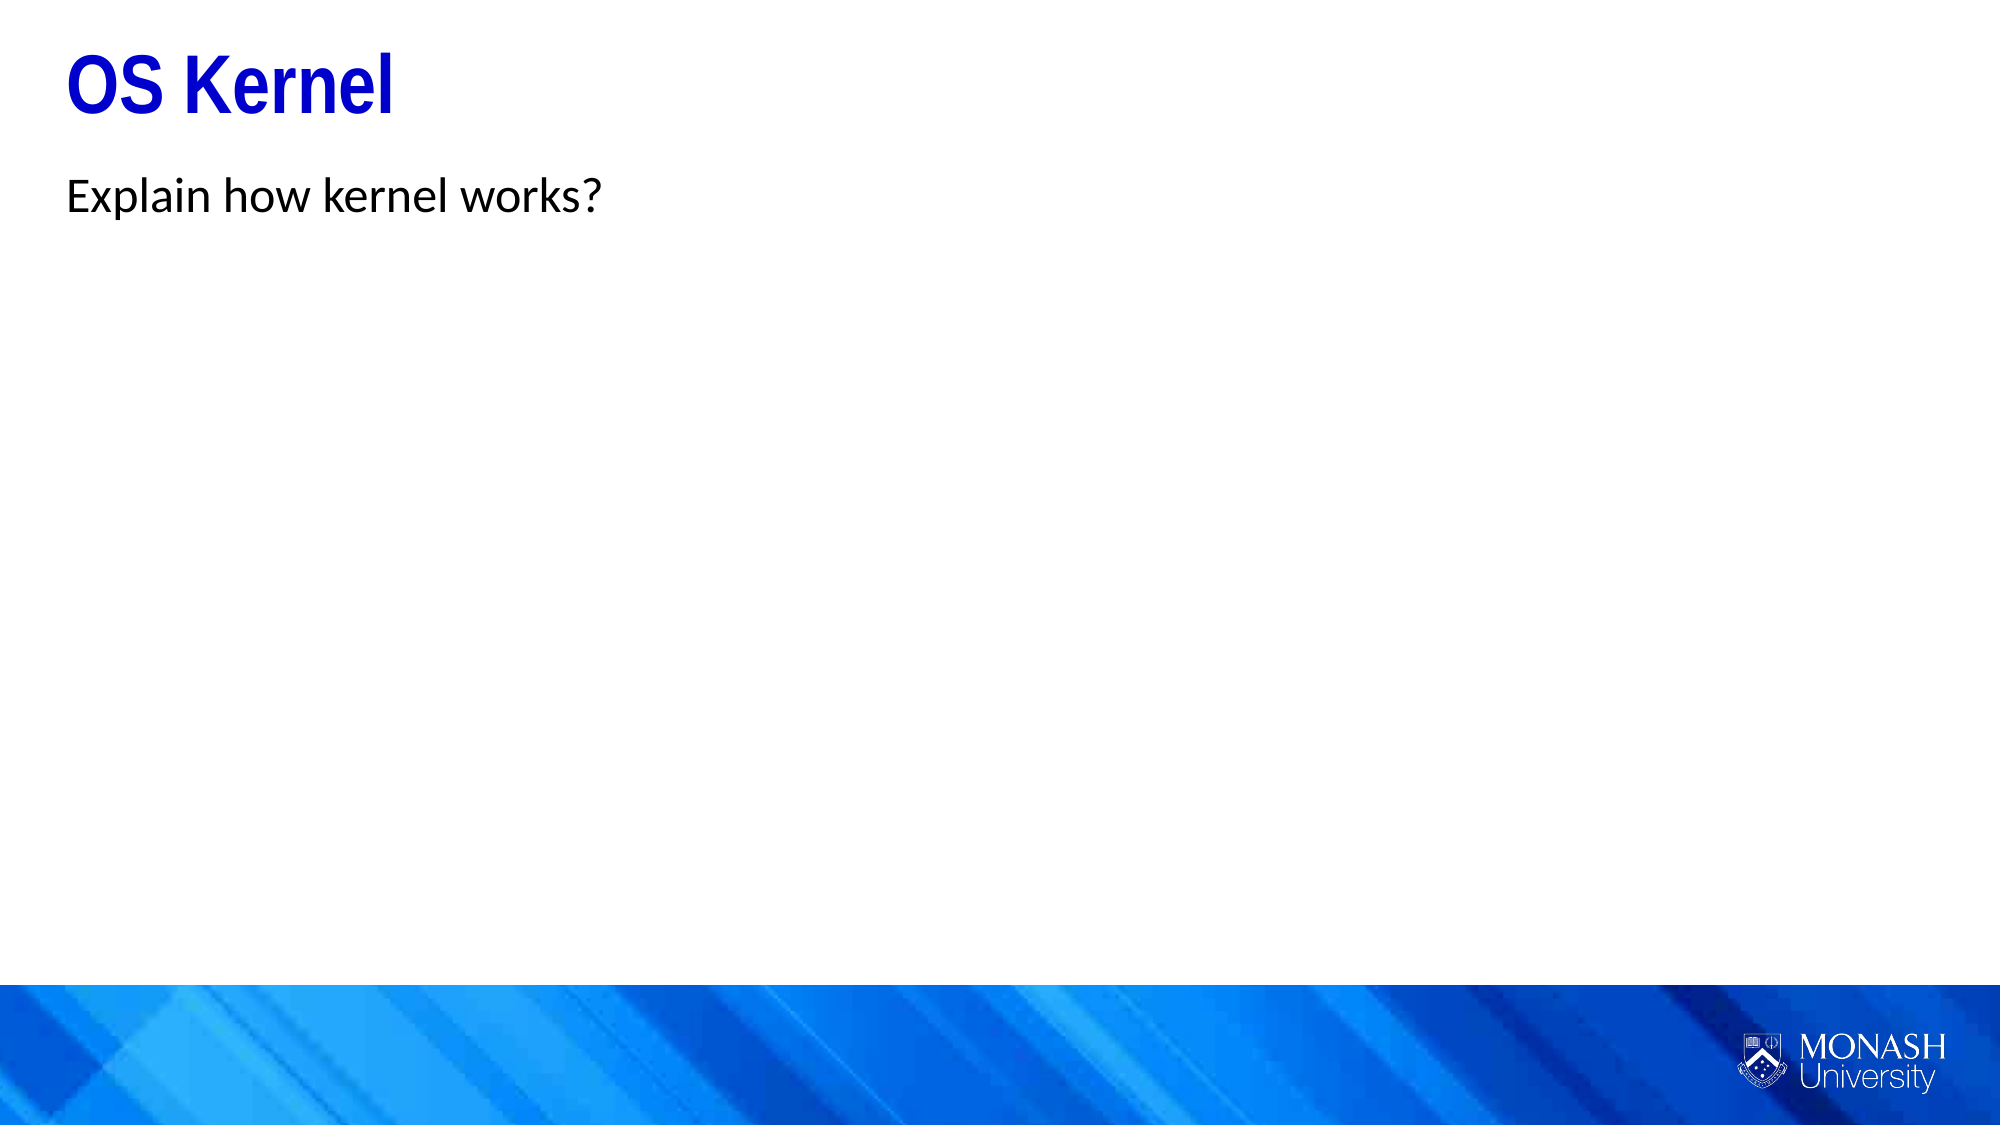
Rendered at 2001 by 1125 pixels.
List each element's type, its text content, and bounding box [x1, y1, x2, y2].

list OS Kernel [51, 33, 1745, 154]
text_box Explain how kernel works? [51, 154, 1944, 230]
picture [0, 985, 2000, 1125]
